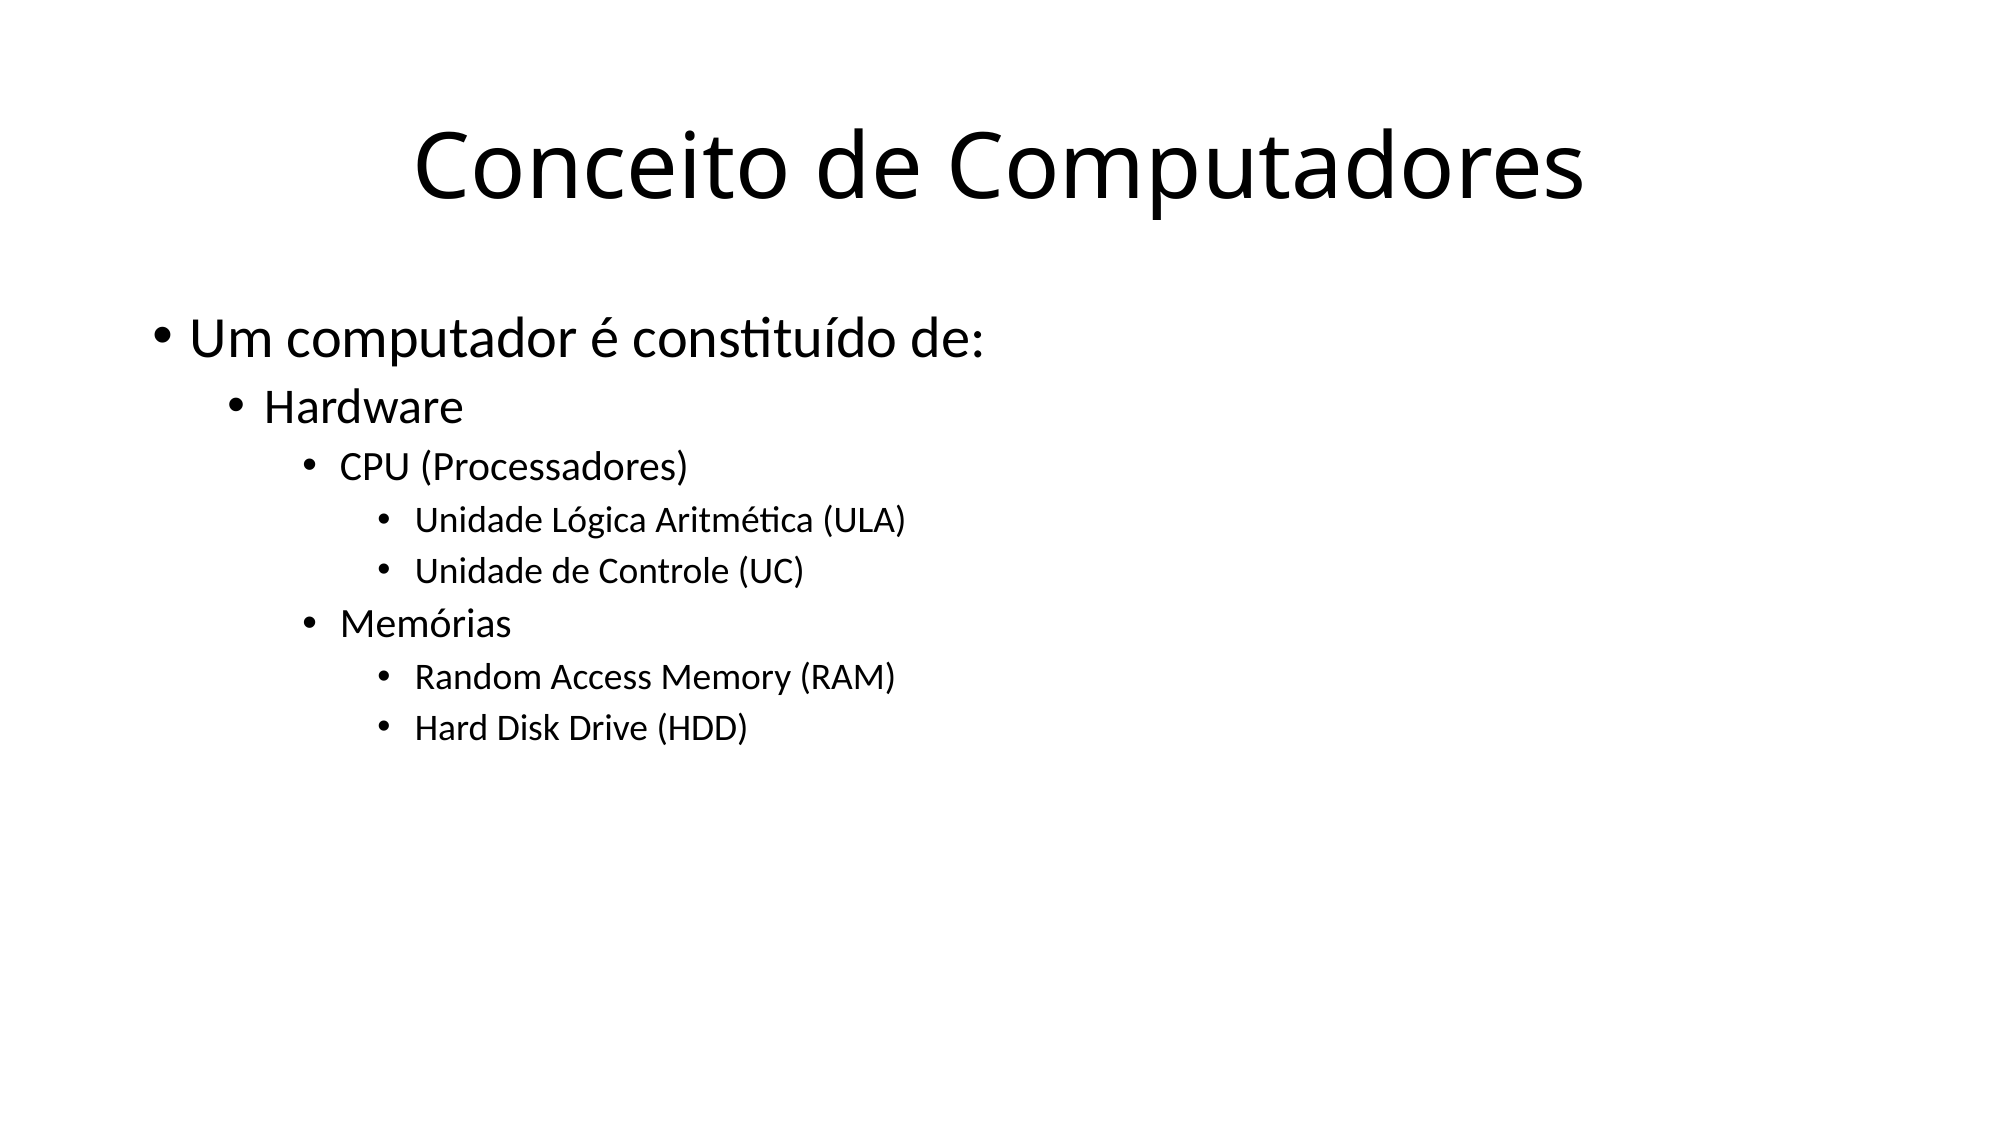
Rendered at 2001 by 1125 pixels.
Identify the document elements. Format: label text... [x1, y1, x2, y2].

list Um computador é constituído de: Hardware CPU (Processadores) Unidade Lógica Aritmética (ULA) Unidade de Controle (UC) Memórias Random Access Memory (RAM) Hard Disk Drive (HDD) [137, 299, 1863, 1014]
title Conceito de Computadores [137, 59, 1863, 278]
